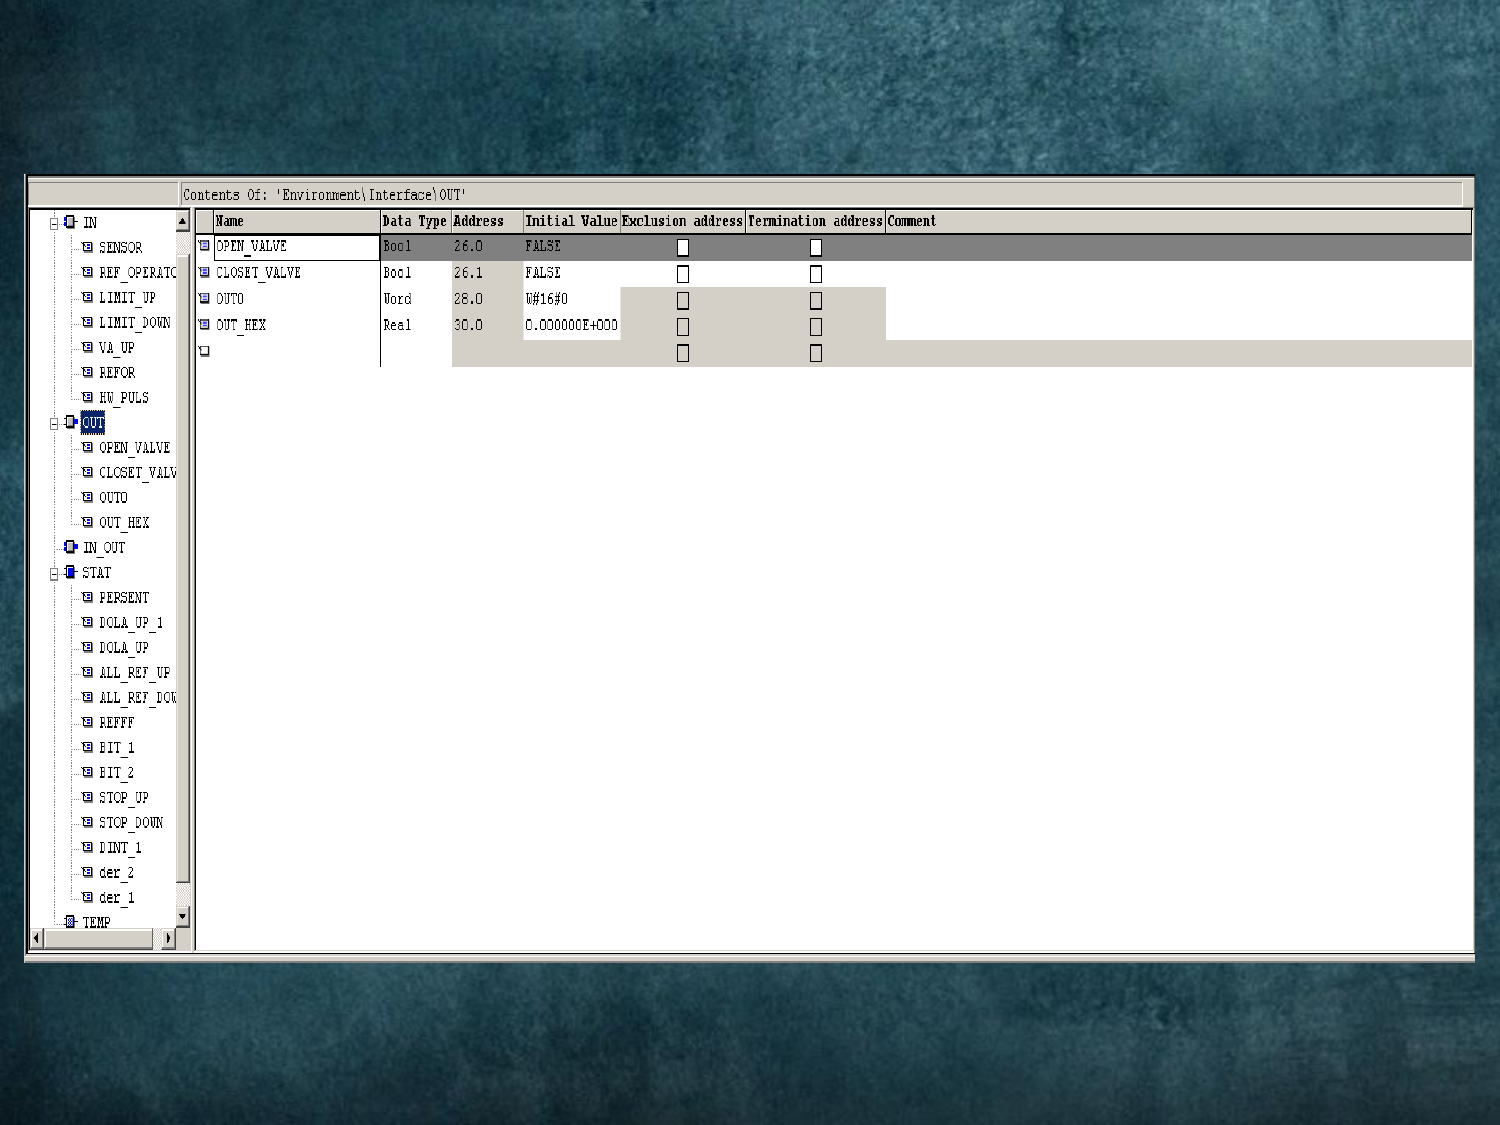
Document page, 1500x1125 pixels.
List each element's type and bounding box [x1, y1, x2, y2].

list [24, 174, 1476, 963]
picture [0, 0, 1500, 1125]
